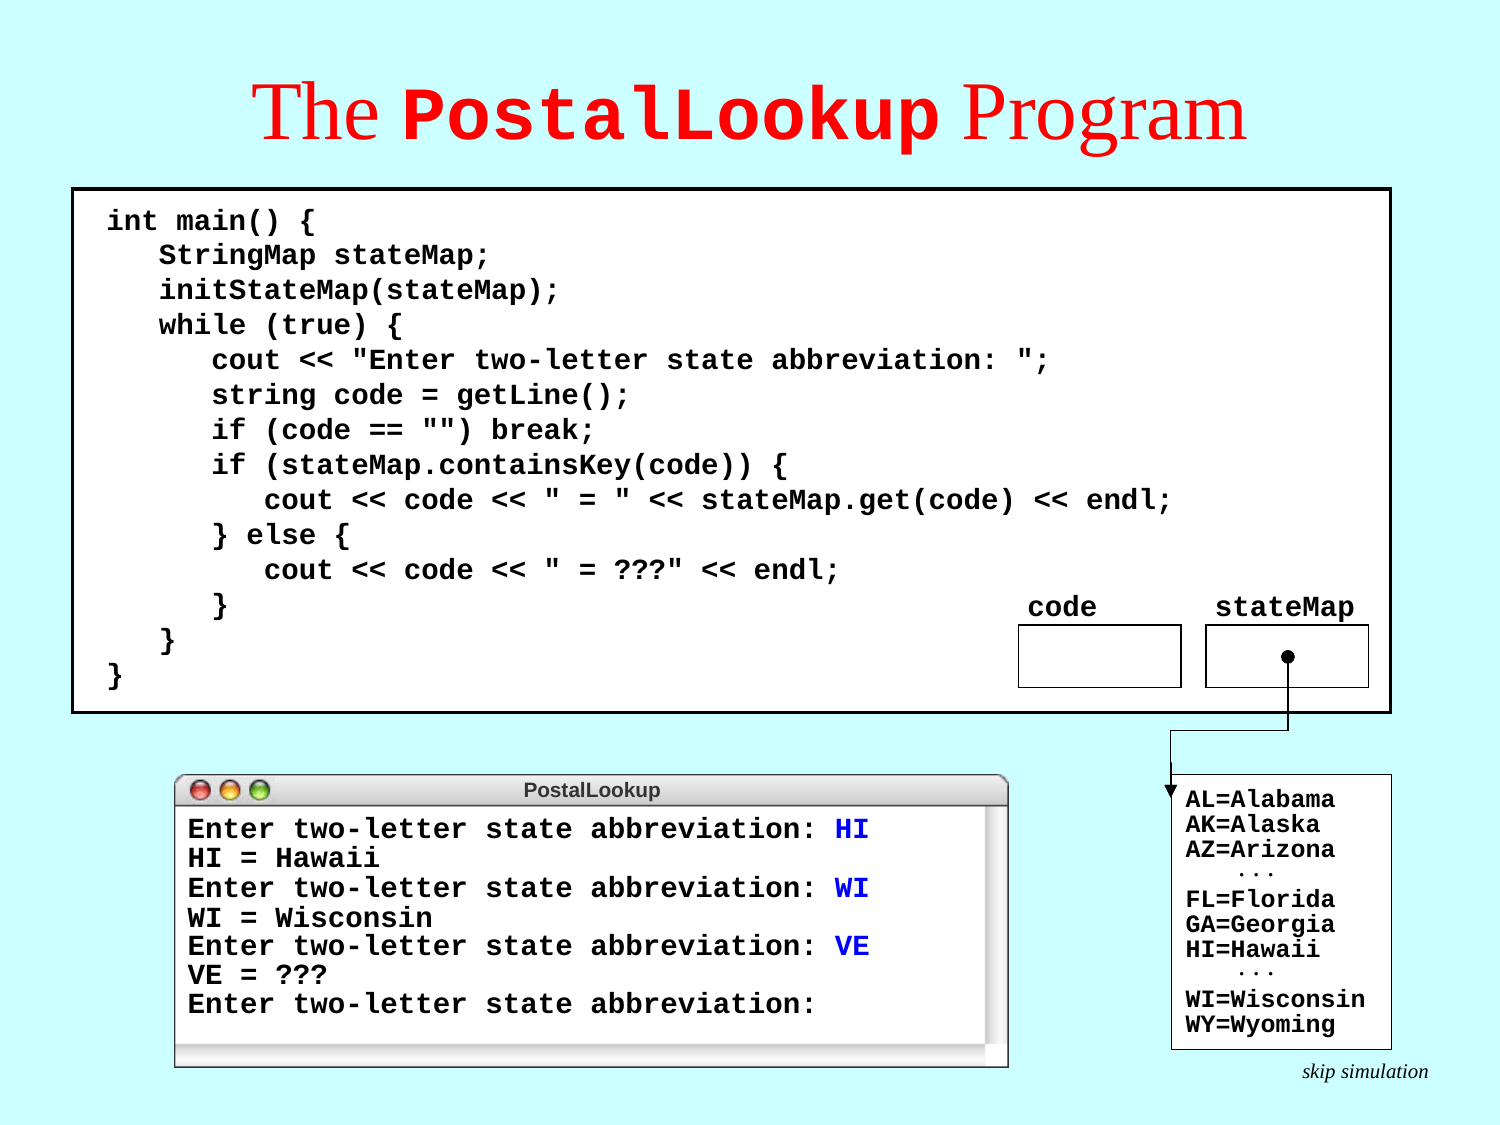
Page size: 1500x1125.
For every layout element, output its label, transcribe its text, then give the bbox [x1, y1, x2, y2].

text_box skip simulation [1287, 1050, 1475, 1090]
text_box WY=Wyoming [1170, 999, 1392, 1045]
title The PostalLookup Program [0, 12, 1500, 201]
text_box . . . [1212, 938, 1300, 989]
text_box WI=Wisconsin [1170, 975, 1392, 999]
text_box [1171, 970, 1212, 975]
text_box [1300, 970, 1392, 975]
text_box GA=Georgia [1170, 900, 1392, 924]
text_box . . . [1212, 839, 1300, 890]
text_box AZ=Arizona [1170, 825, 1392, 870]
text_box [1171, 1045, 1392, 1050]
picture [174, 798, 1009, 1068]
text_box [1300, 870, 1392, 875]
text_box AK=Alaska [1170, 806, 1392, 825]
text_box HI=Hawaii [1170, 924, 1392, 970]
text_box [1171, 870, 1212, 875]
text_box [49, 174, 1451, 798]
text_box FL=Florida [1170, 875, 1392, 900]
